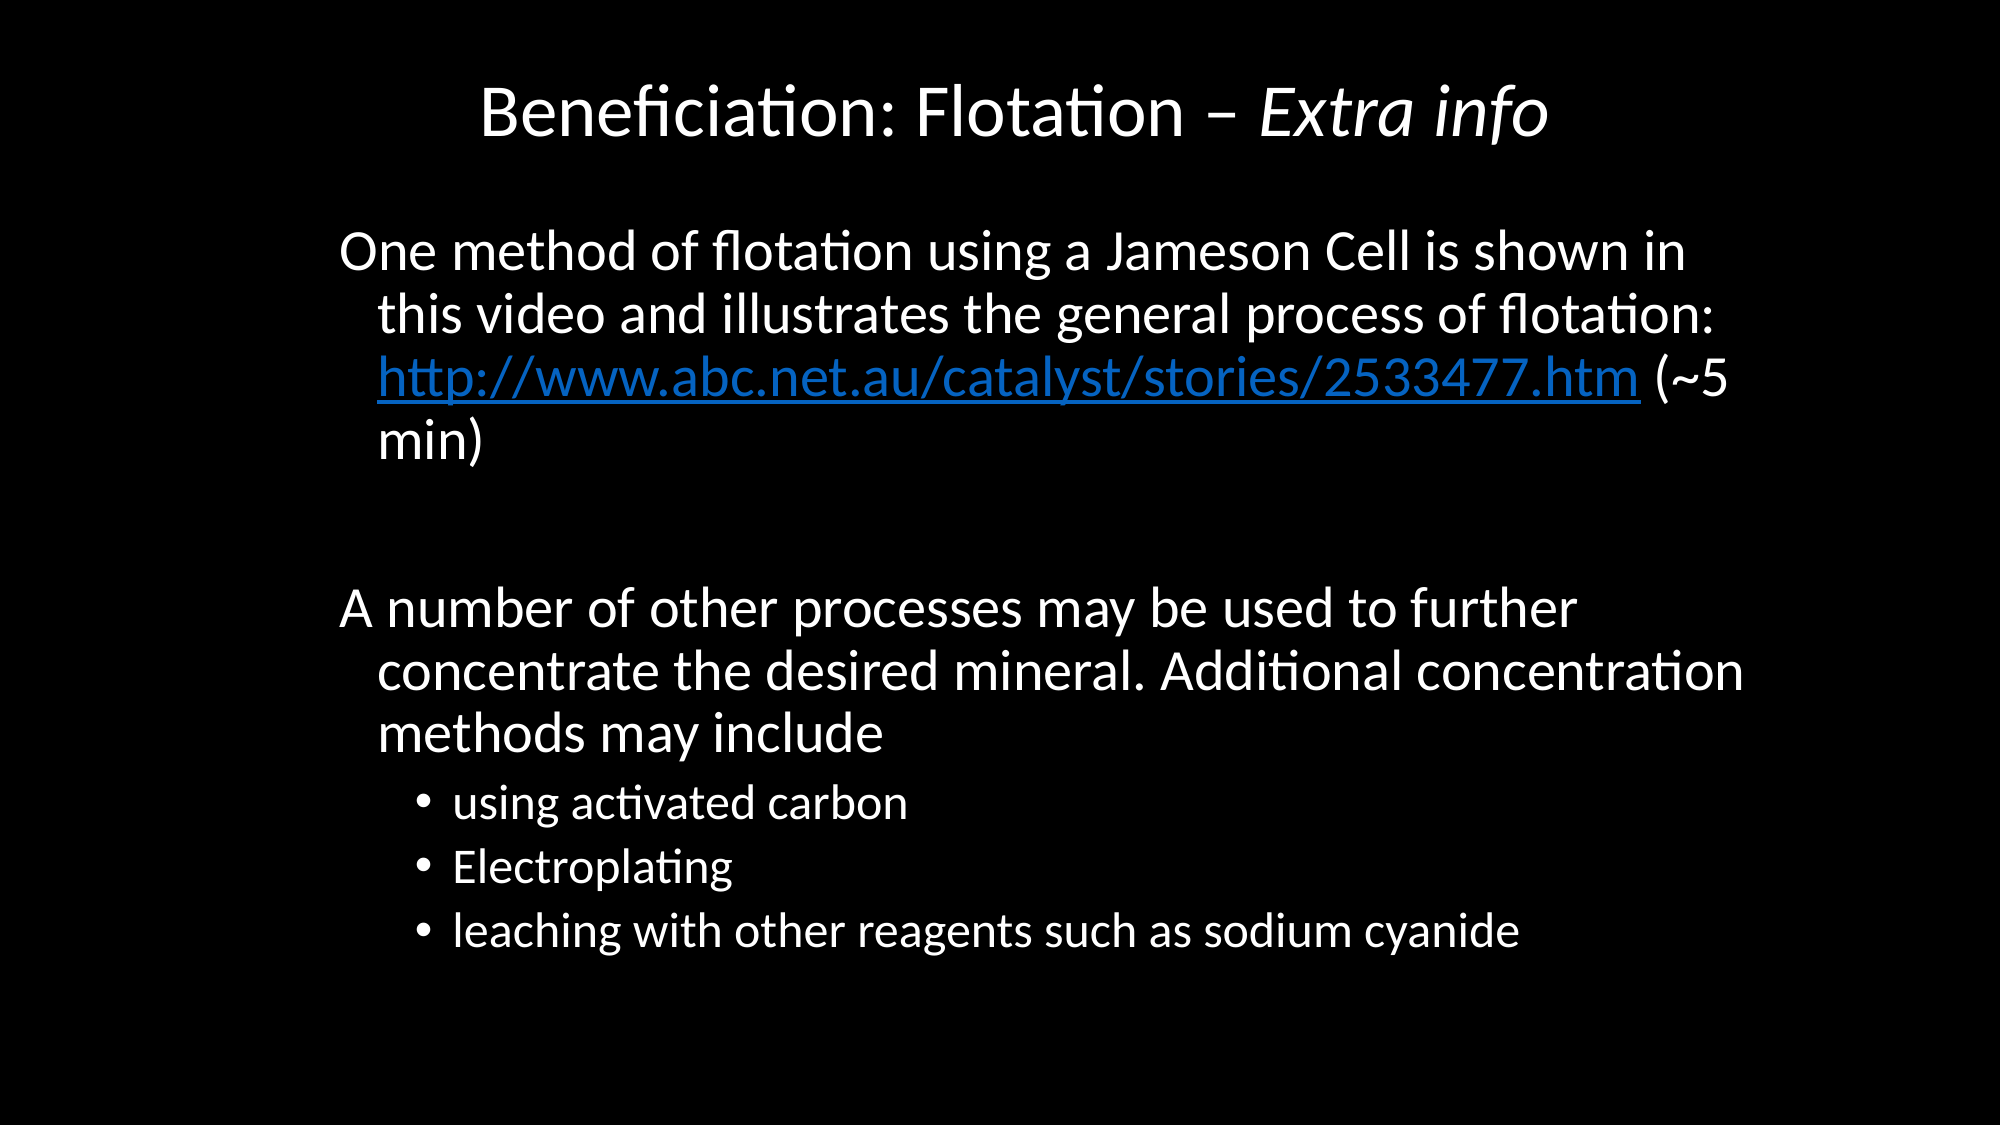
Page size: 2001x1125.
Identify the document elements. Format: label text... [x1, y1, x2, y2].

text_box Beneficiation: Flotation – Extra info [248, 0, 1781, 213]
list One method of flotation using a Jameson Cell is shown in this video and illustrates the general process of flotation: http://www.abc.net.au/catalyst/stories/2533477.htm (~5 min) A number of other processes may be used to further concentrate the desired mineral. Additional concentration methods may include using activated carbon Electroplating leaching with other reagents such as sodium cyanide [324, 212, 1782, 1078]
